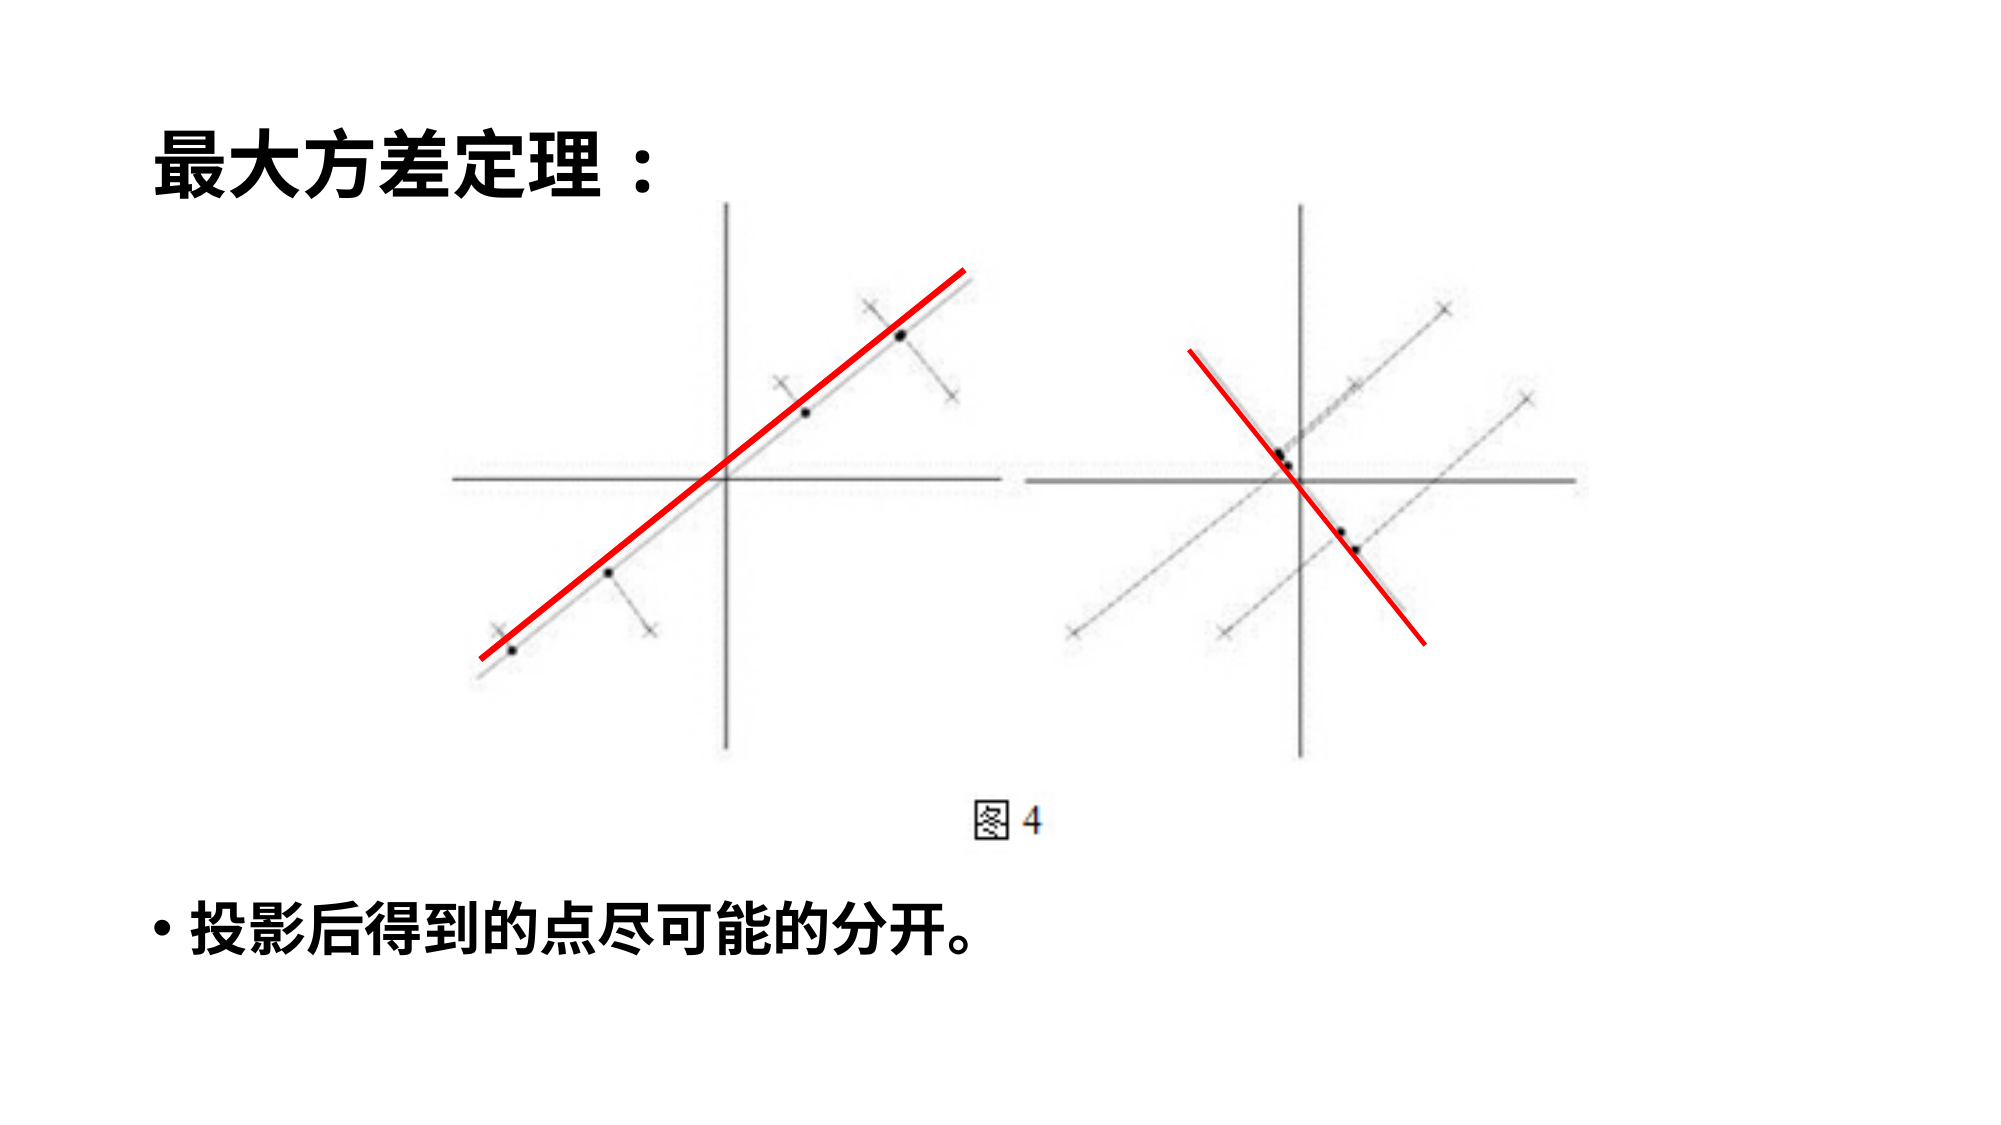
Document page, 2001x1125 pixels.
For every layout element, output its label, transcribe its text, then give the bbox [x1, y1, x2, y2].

title 最大方差定理: [137, 59, 1863, 278]
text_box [1188, 349, 1426, 646]
list 投影后得到的点尽可能的分开。 [137, 299, 1863, 1014]
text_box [480, 269, 965, 660]
picture [419, 200, 1589, 855]
